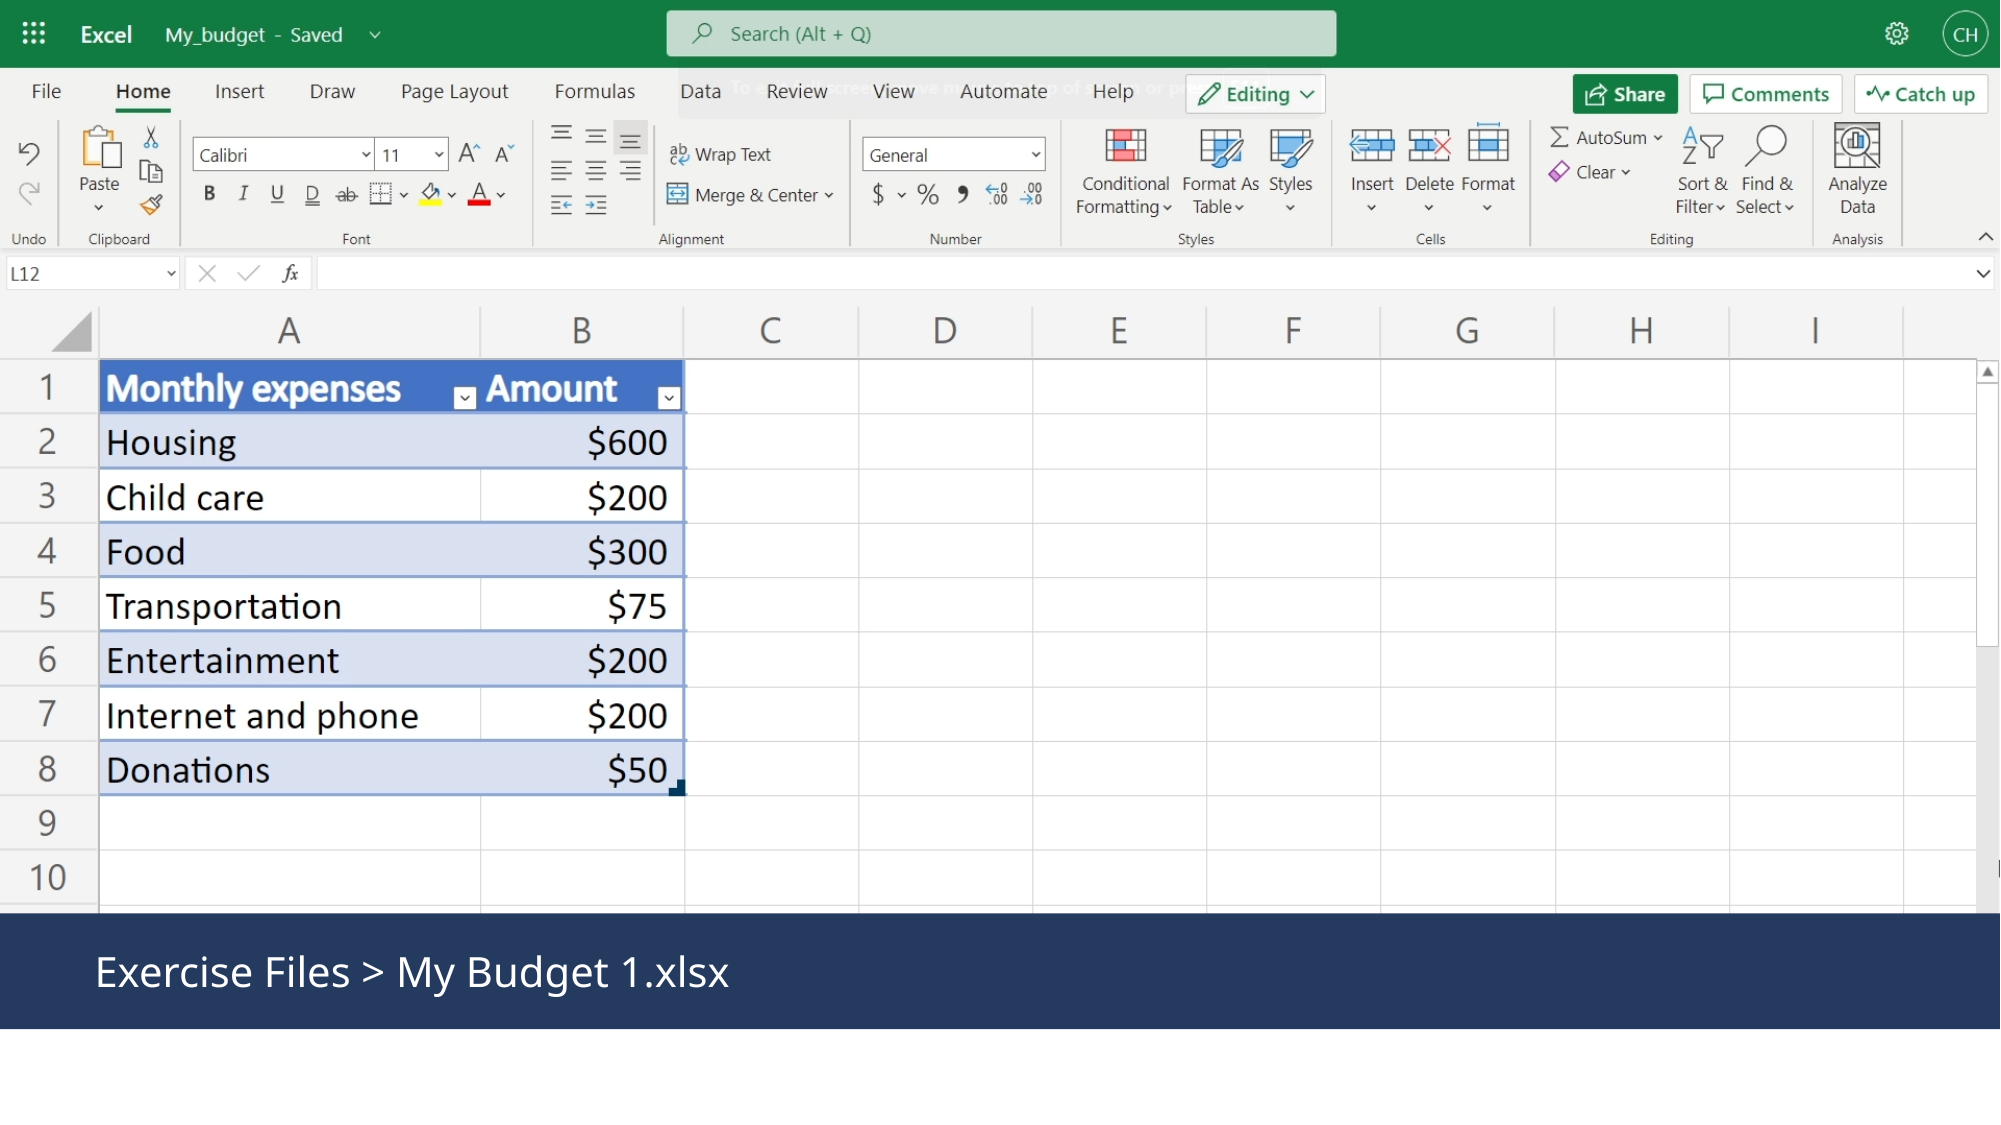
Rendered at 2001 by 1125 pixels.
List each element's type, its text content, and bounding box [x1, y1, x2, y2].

text_box Exercise Files > My Budget 1.xlsx [0, 958, 2000, 1030]
picture [0, 0, 2000, 958]
